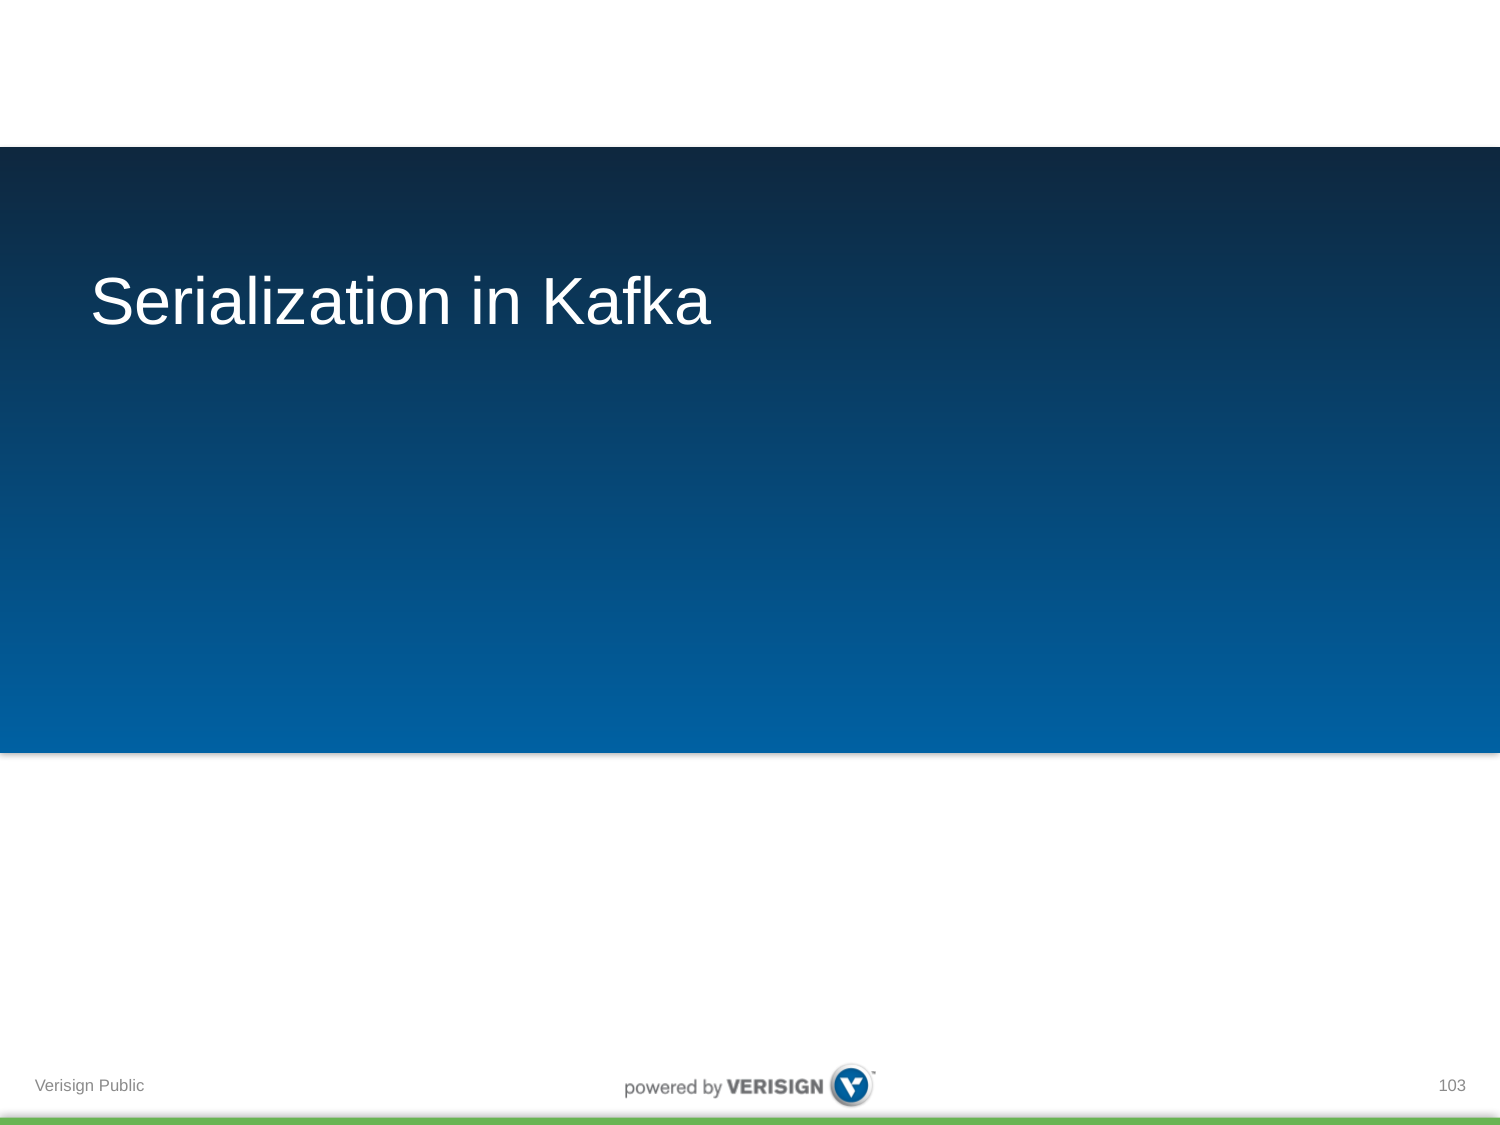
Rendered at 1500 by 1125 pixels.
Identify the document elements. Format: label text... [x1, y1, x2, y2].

picture [622, 1058, 878, 1112]
title Serialization in Kafka [75, 170, 1425, 346]
slide_number 103 [1422, 1072, 1482, 1098]
